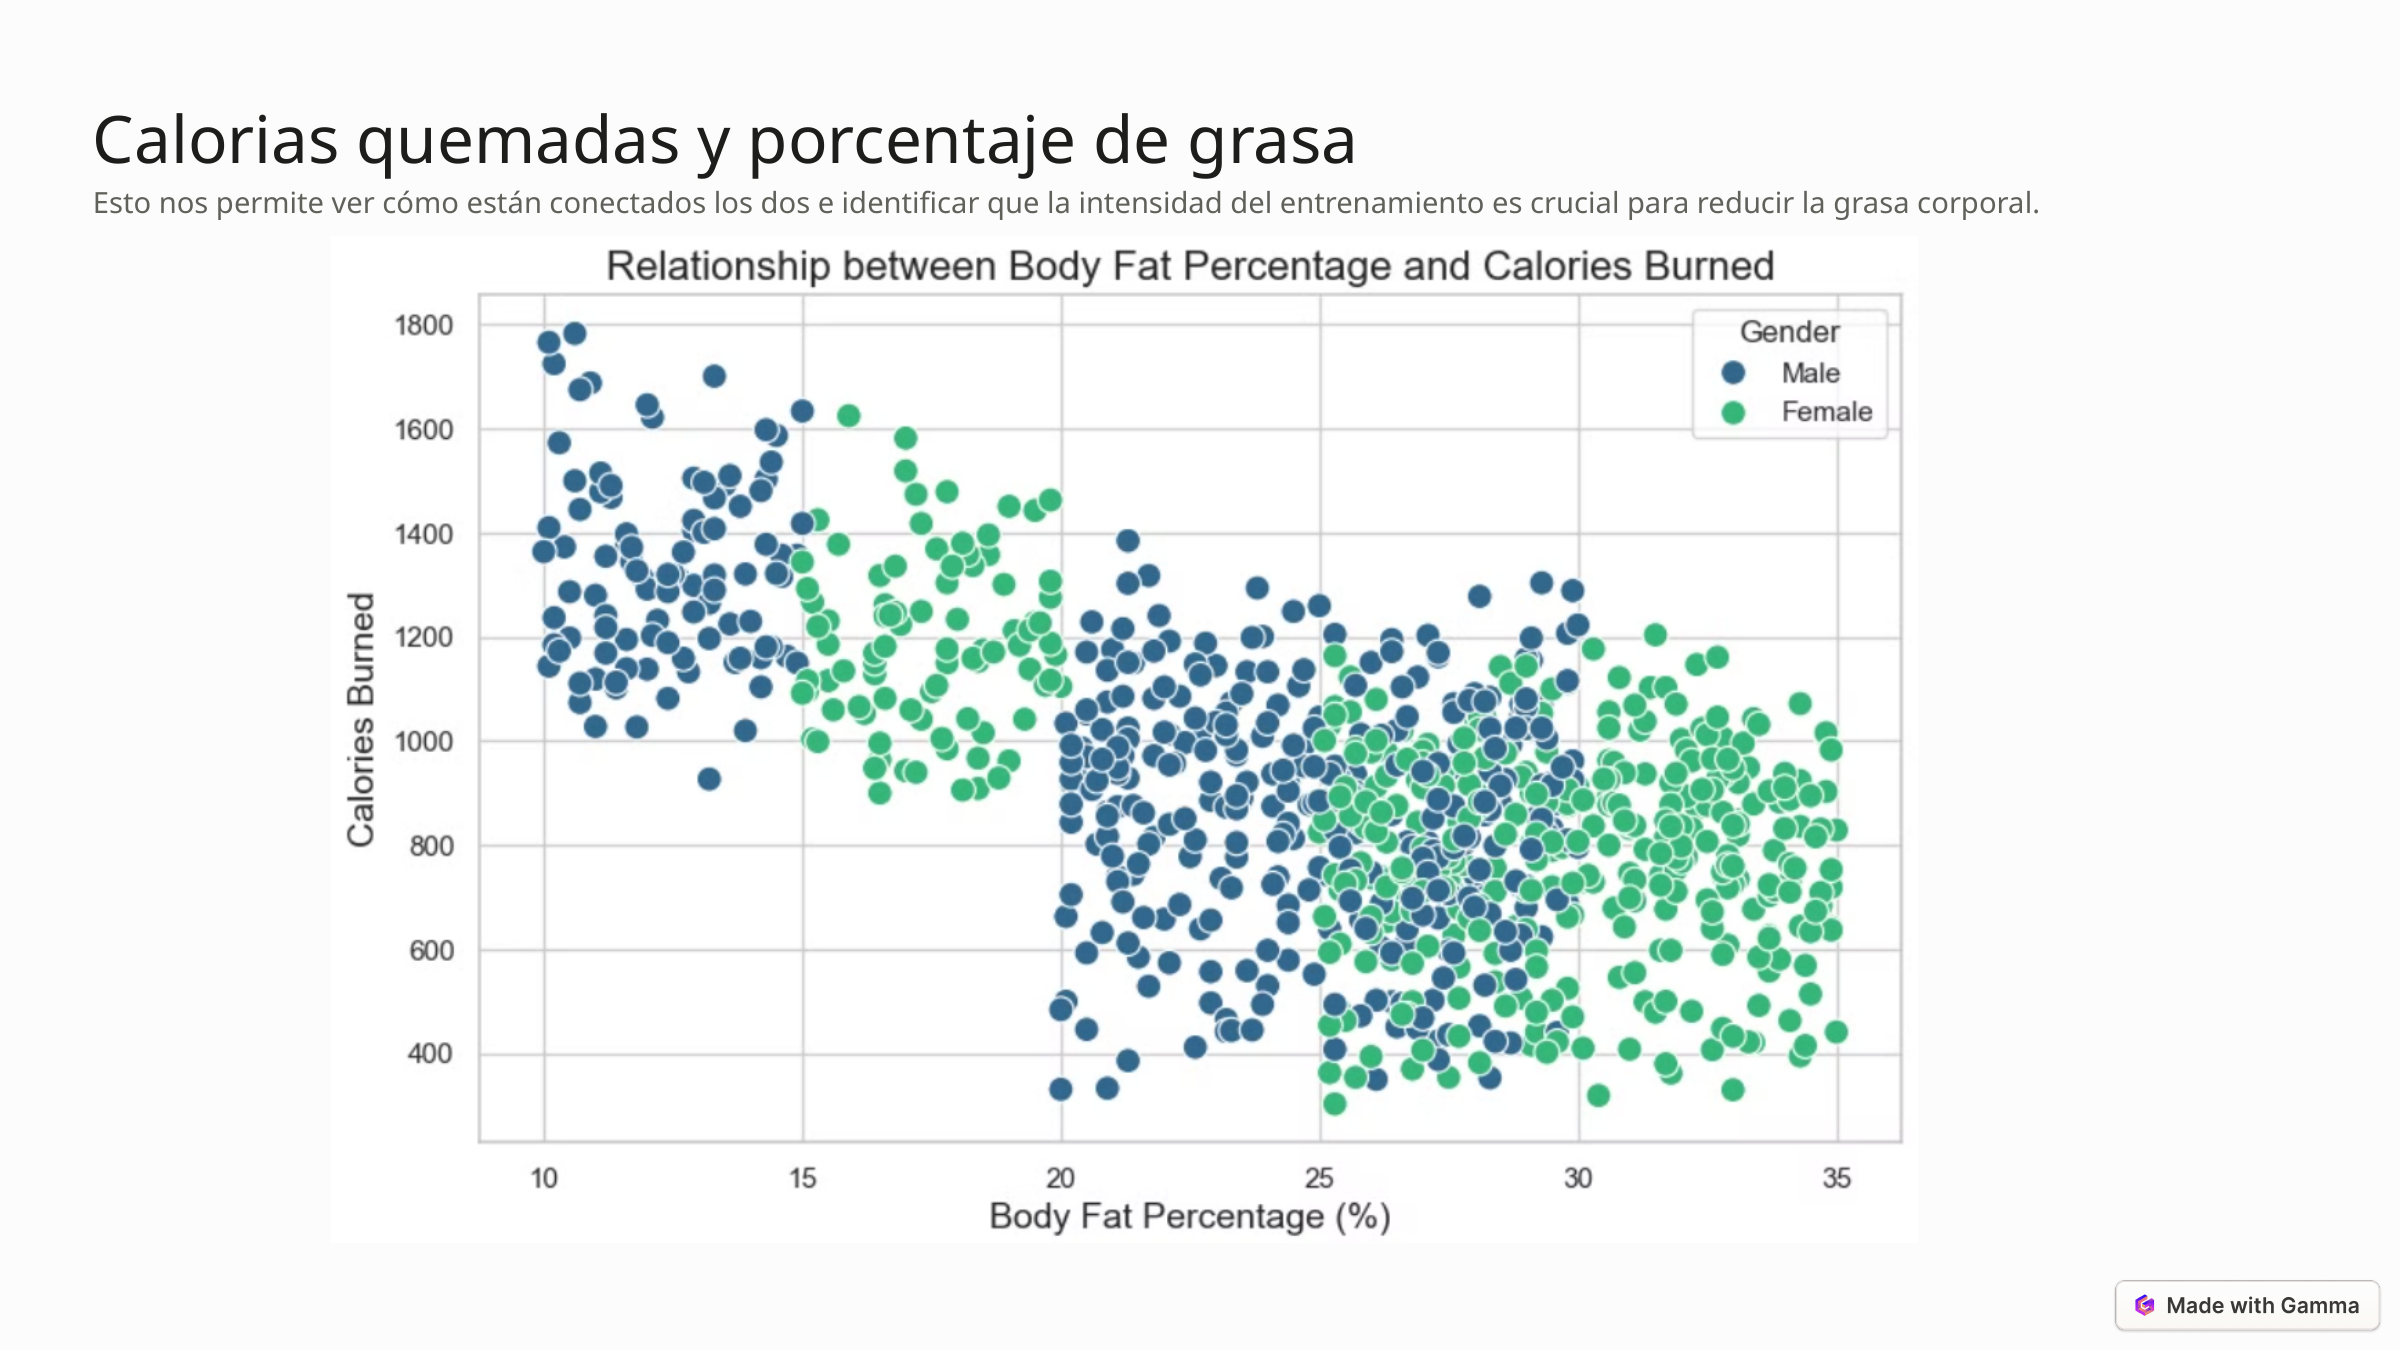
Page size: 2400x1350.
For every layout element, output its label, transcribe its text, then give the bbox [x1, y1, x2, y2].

picture [2106, 1271, 2389, 1339]
text_box Esto nos permite ver cómo están conectados los dos e identificar que la intensidad del entrenamiento es crucial para reducir la grasa corporal. [92, 177, 2308, 263]
text_box Calorias quemadas y porcentaje de grasa [92, 94, 1483, 177]
picture [331, 236, 1918, 1243]
